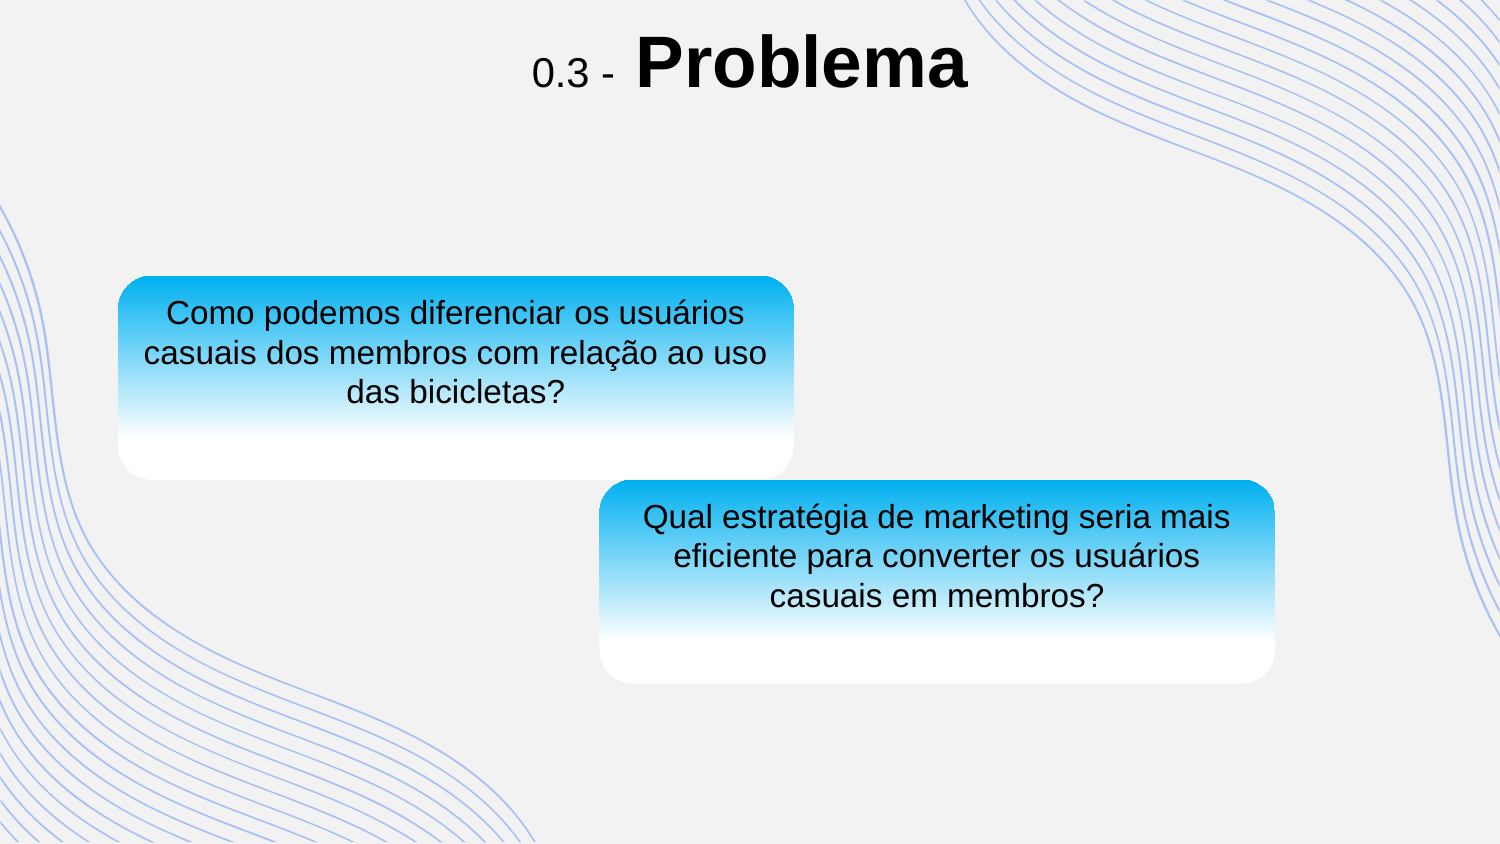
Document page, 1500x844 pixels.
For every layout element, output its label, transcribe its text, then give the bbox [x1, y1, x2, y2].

text_box Como podemos diferenciar os usuários casuais dos membros com relação ao uso das bicicletas? [118, 275, 794, 480]
title 0.3 - Problema [0, 0, 1500, 94]
text_box Qual estratégia de marketing seria mais eficiente para converter os usuários casuais em membros? [599, 479, 1275, 684]
